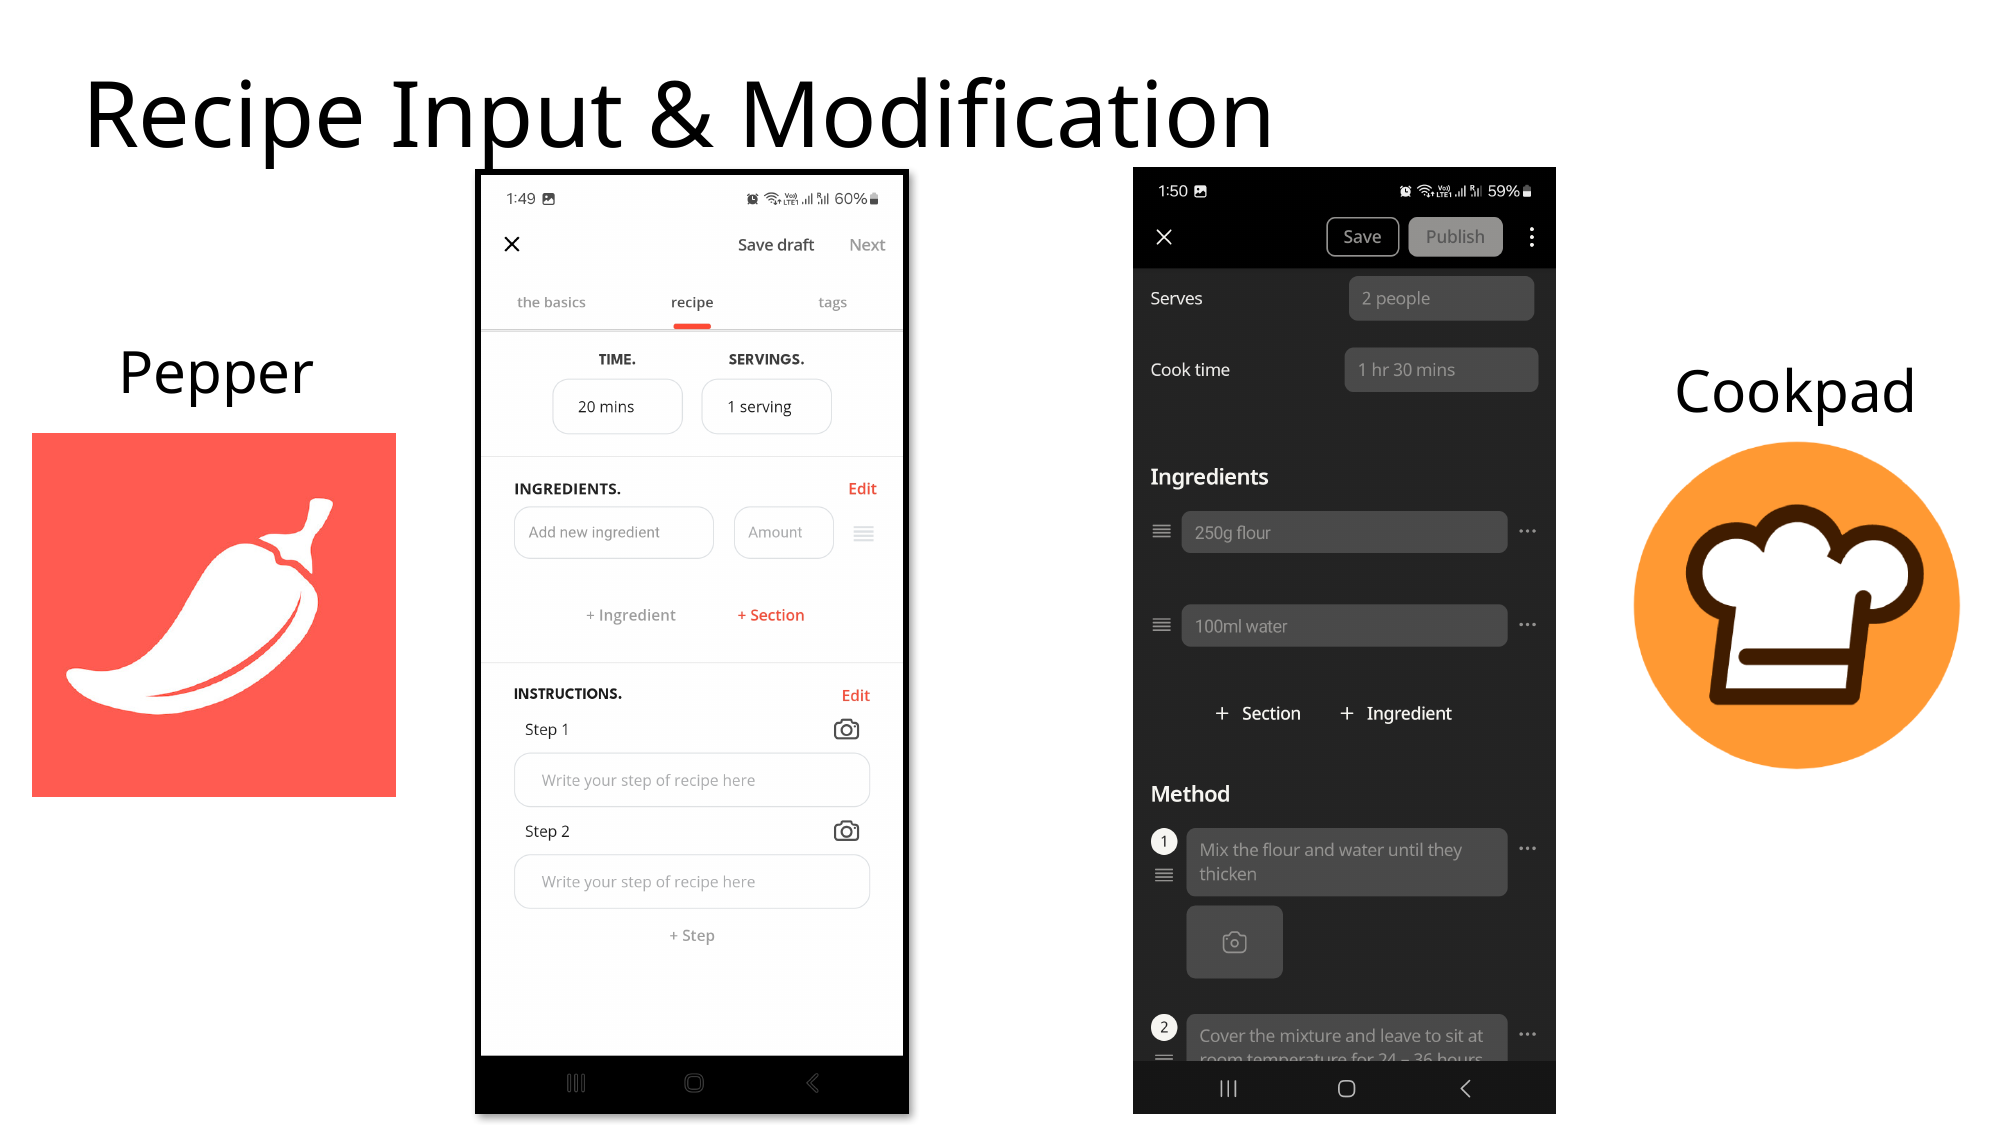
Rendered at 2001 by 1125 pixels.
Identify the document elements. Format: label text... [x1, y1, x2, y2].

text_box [1623, 345, 1970, 779]
text_box Recipe Input & Modification [67, 48, 1418, 174]
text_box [31, 327, 397, 797]
picture [480, 174, 904, 1108]
picture [1133, 166, 1557, 1115]
